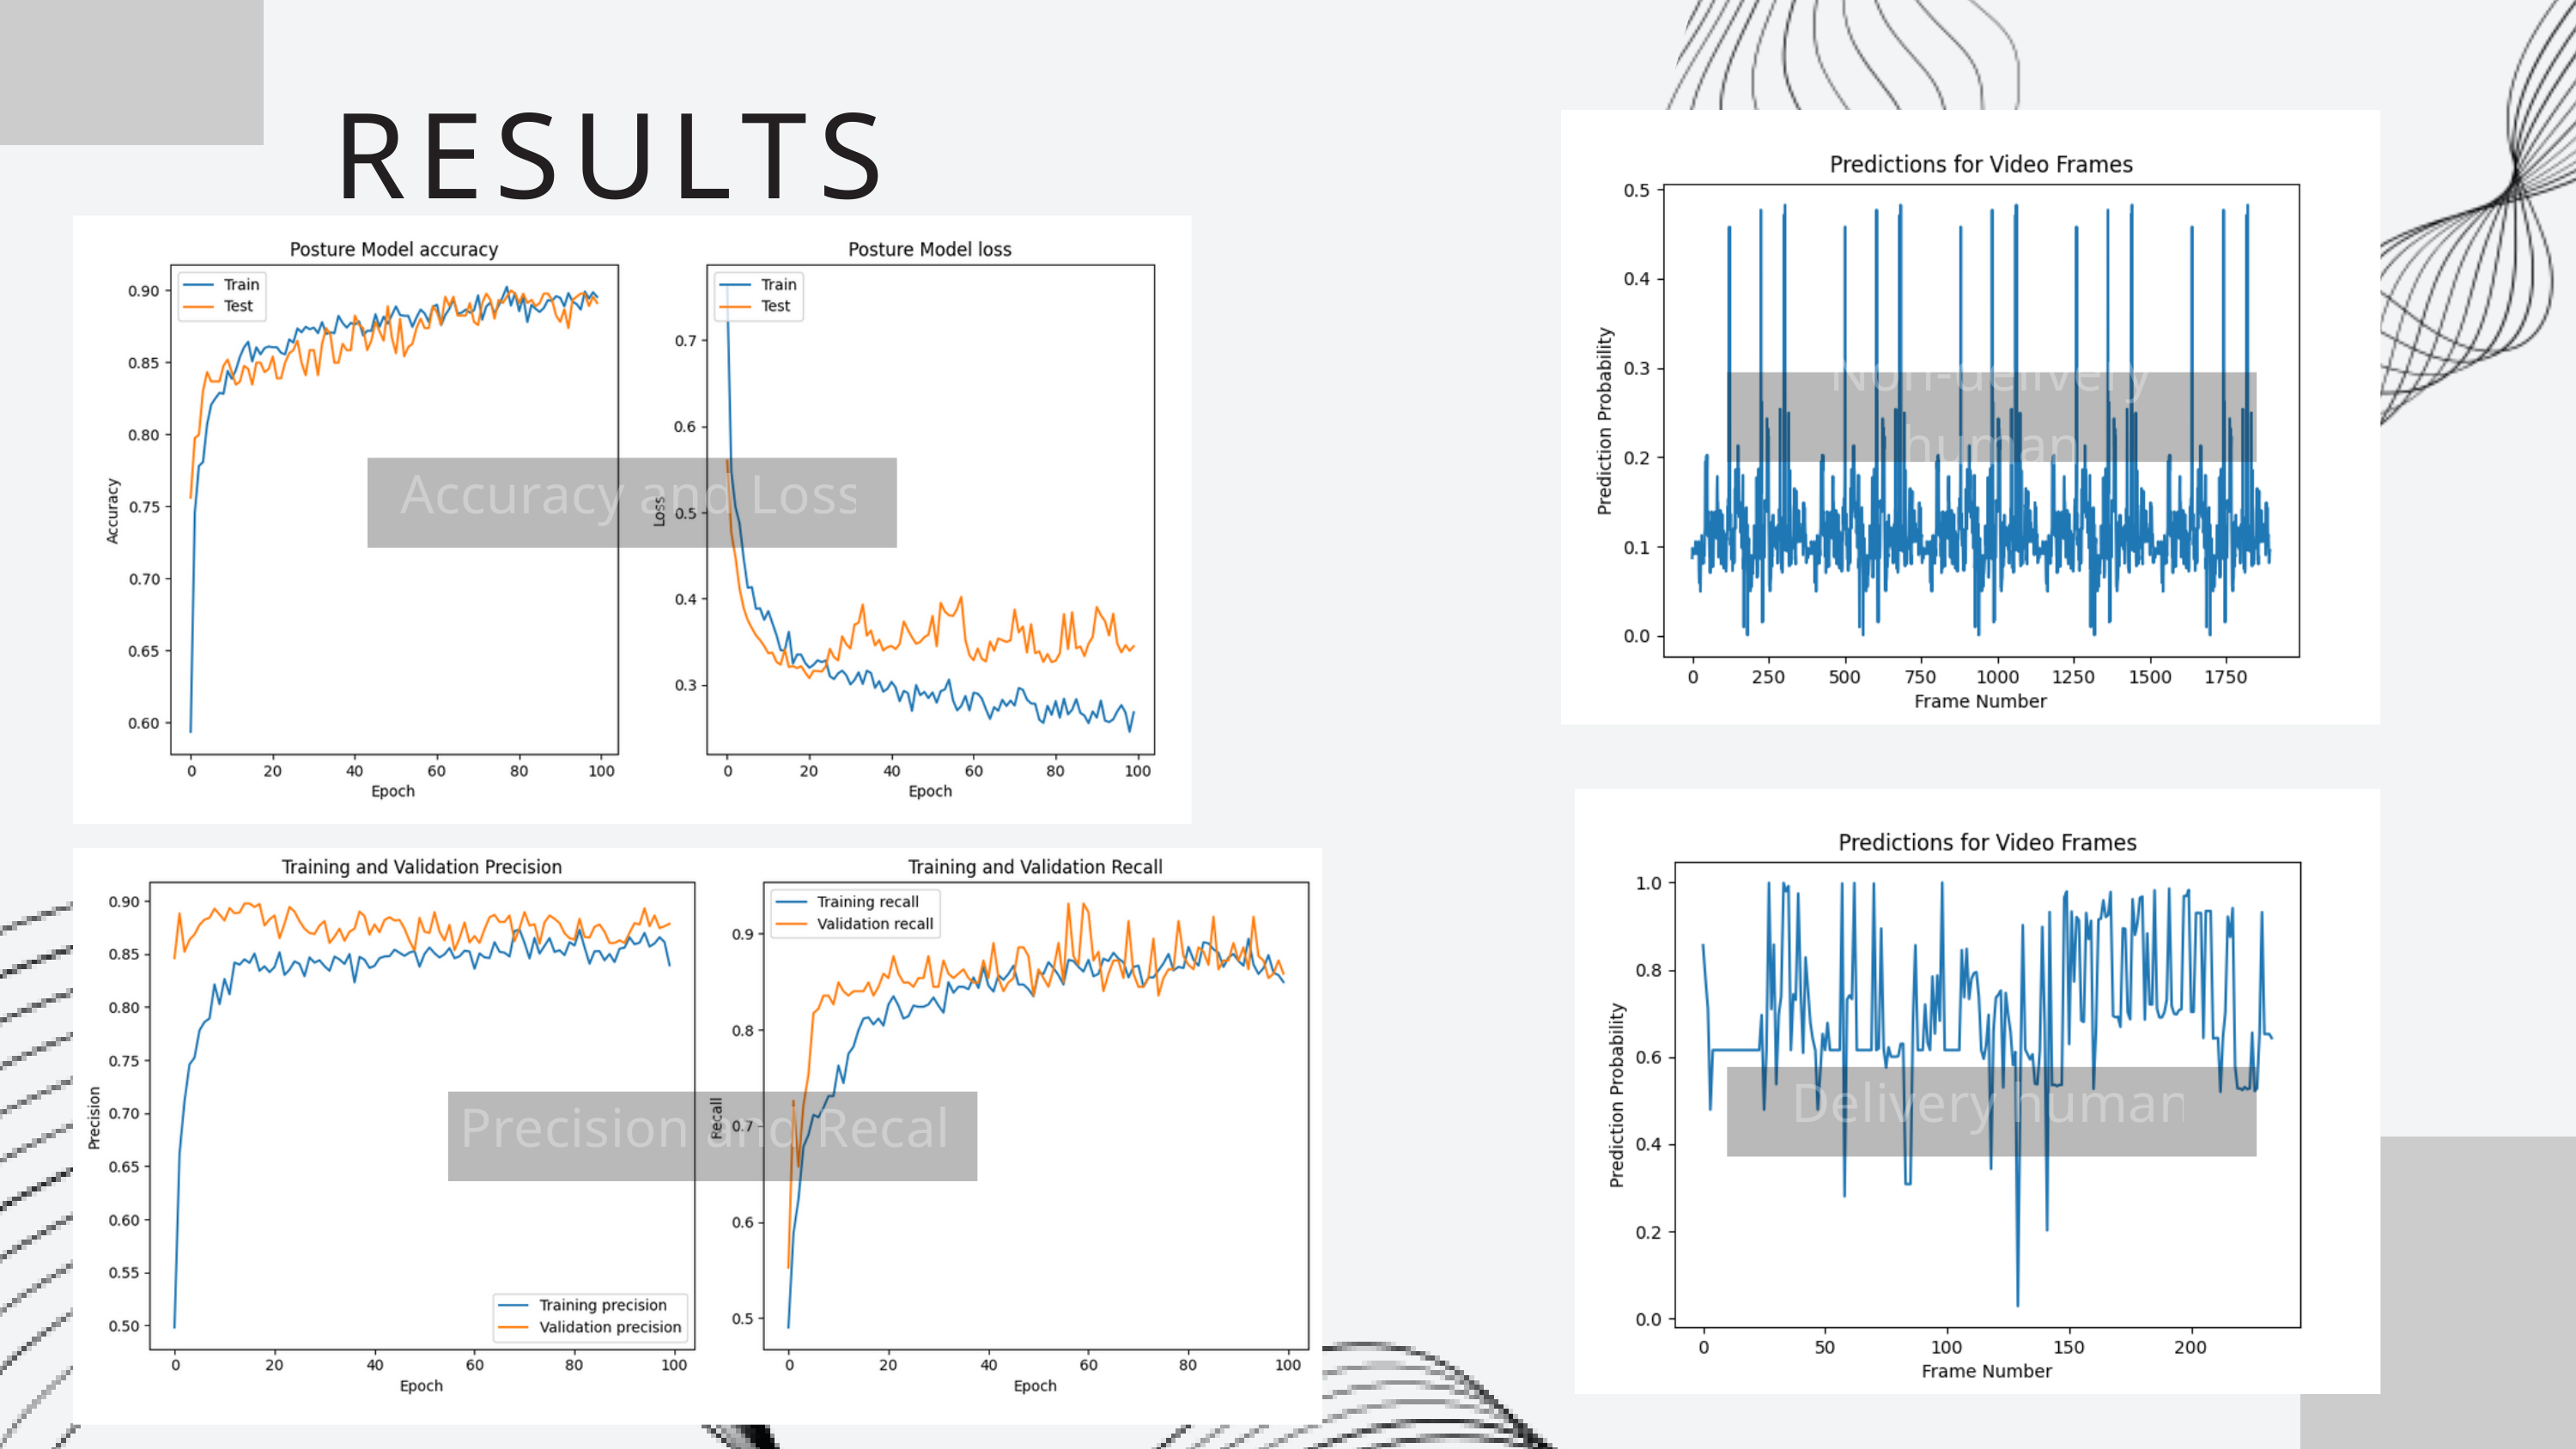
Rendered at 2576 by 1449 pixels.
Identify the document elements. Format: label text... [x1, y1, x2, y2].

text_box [1727, 1066, 2257, 1157]
text_box [1574, 789, 2381, 1394]
text_box [73, 847, 1322, 1425]
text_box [2300, 1136, 2576, 1449]
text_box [447, 1091, 978, 1182]
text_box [0, 0, 264, 145]
text_box [1561, 110, 2381, 724]
text_box [1676, 0, 2576, 654]
text_box [0, 867, 1804, 1449]
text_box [1727, 372, 2257, 463]
text_box RESULTS [332, 58, 1676, 223]
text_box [367, 458, 897, 549]
text_box [73, 215, 1192, 824]
